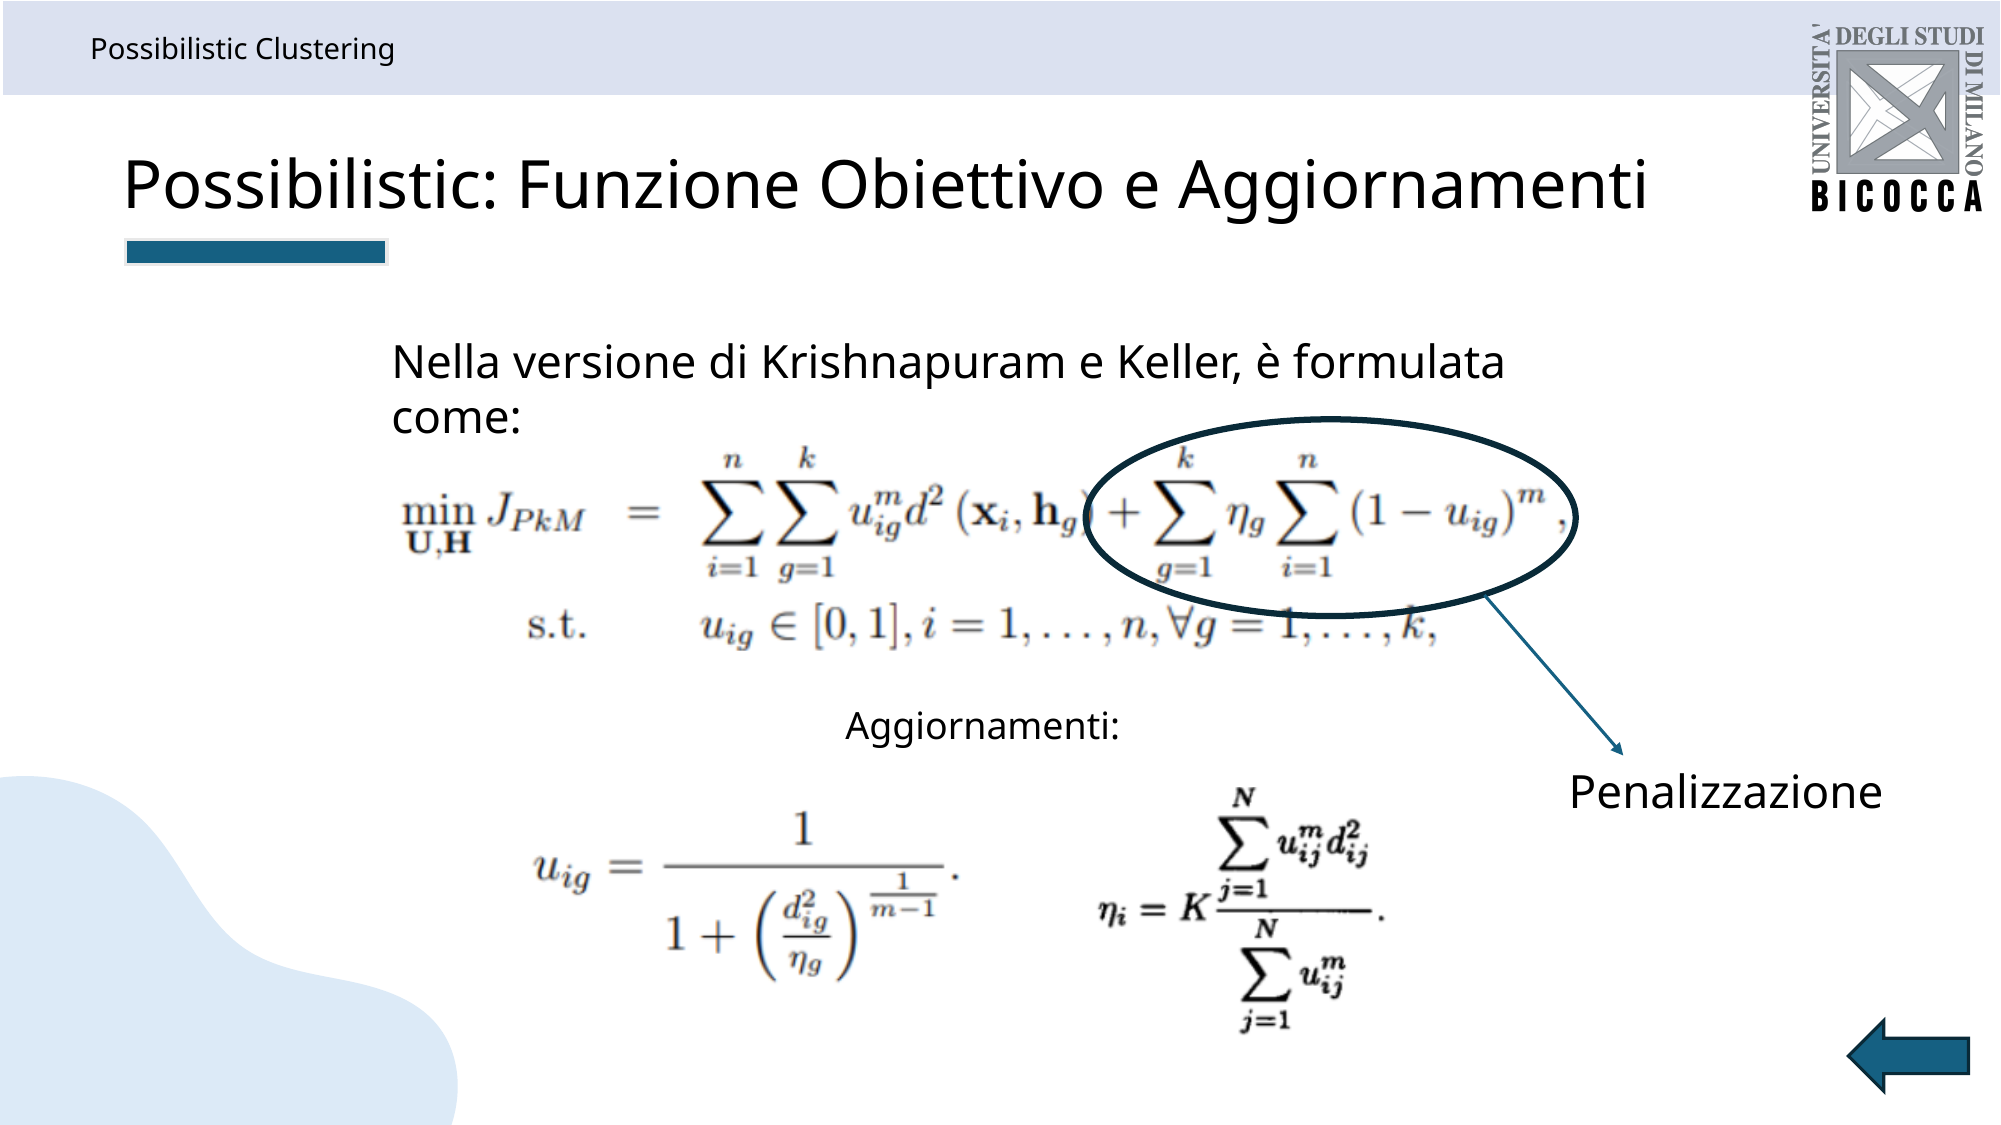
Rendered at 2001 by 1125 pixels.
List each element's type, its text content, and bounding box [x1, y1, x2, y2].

text_box Aggiornamenti: [830, 694, 1173, 755]
picture [1077, 786, 1403, 1041]
text_box Possibilistic Clustering [0, 0, 2000, 98]
text_box [1175, 417, 1487, 440]
text_box [1846, 1016, 1971, 1096]
picture [1795, 15, 2000, 222]
picture [376, 440, 1584, 658]
text_box [124, 248, 389, 266]
text_box Nella versione di Krishnapuram e Keller, è formulata come: [376, 325, 1624, 451]
text_box [0, 776, 458, 1125]
picture [511, 791, 981, 1002]
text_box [1483, 594, 1624, 756]
text_box Penalizzazione [1553, 755, 1900, 826]
text_box Possibilistic: Funzione Obiettivo e Aggiornamenti [107, 126, 1875, 248]
